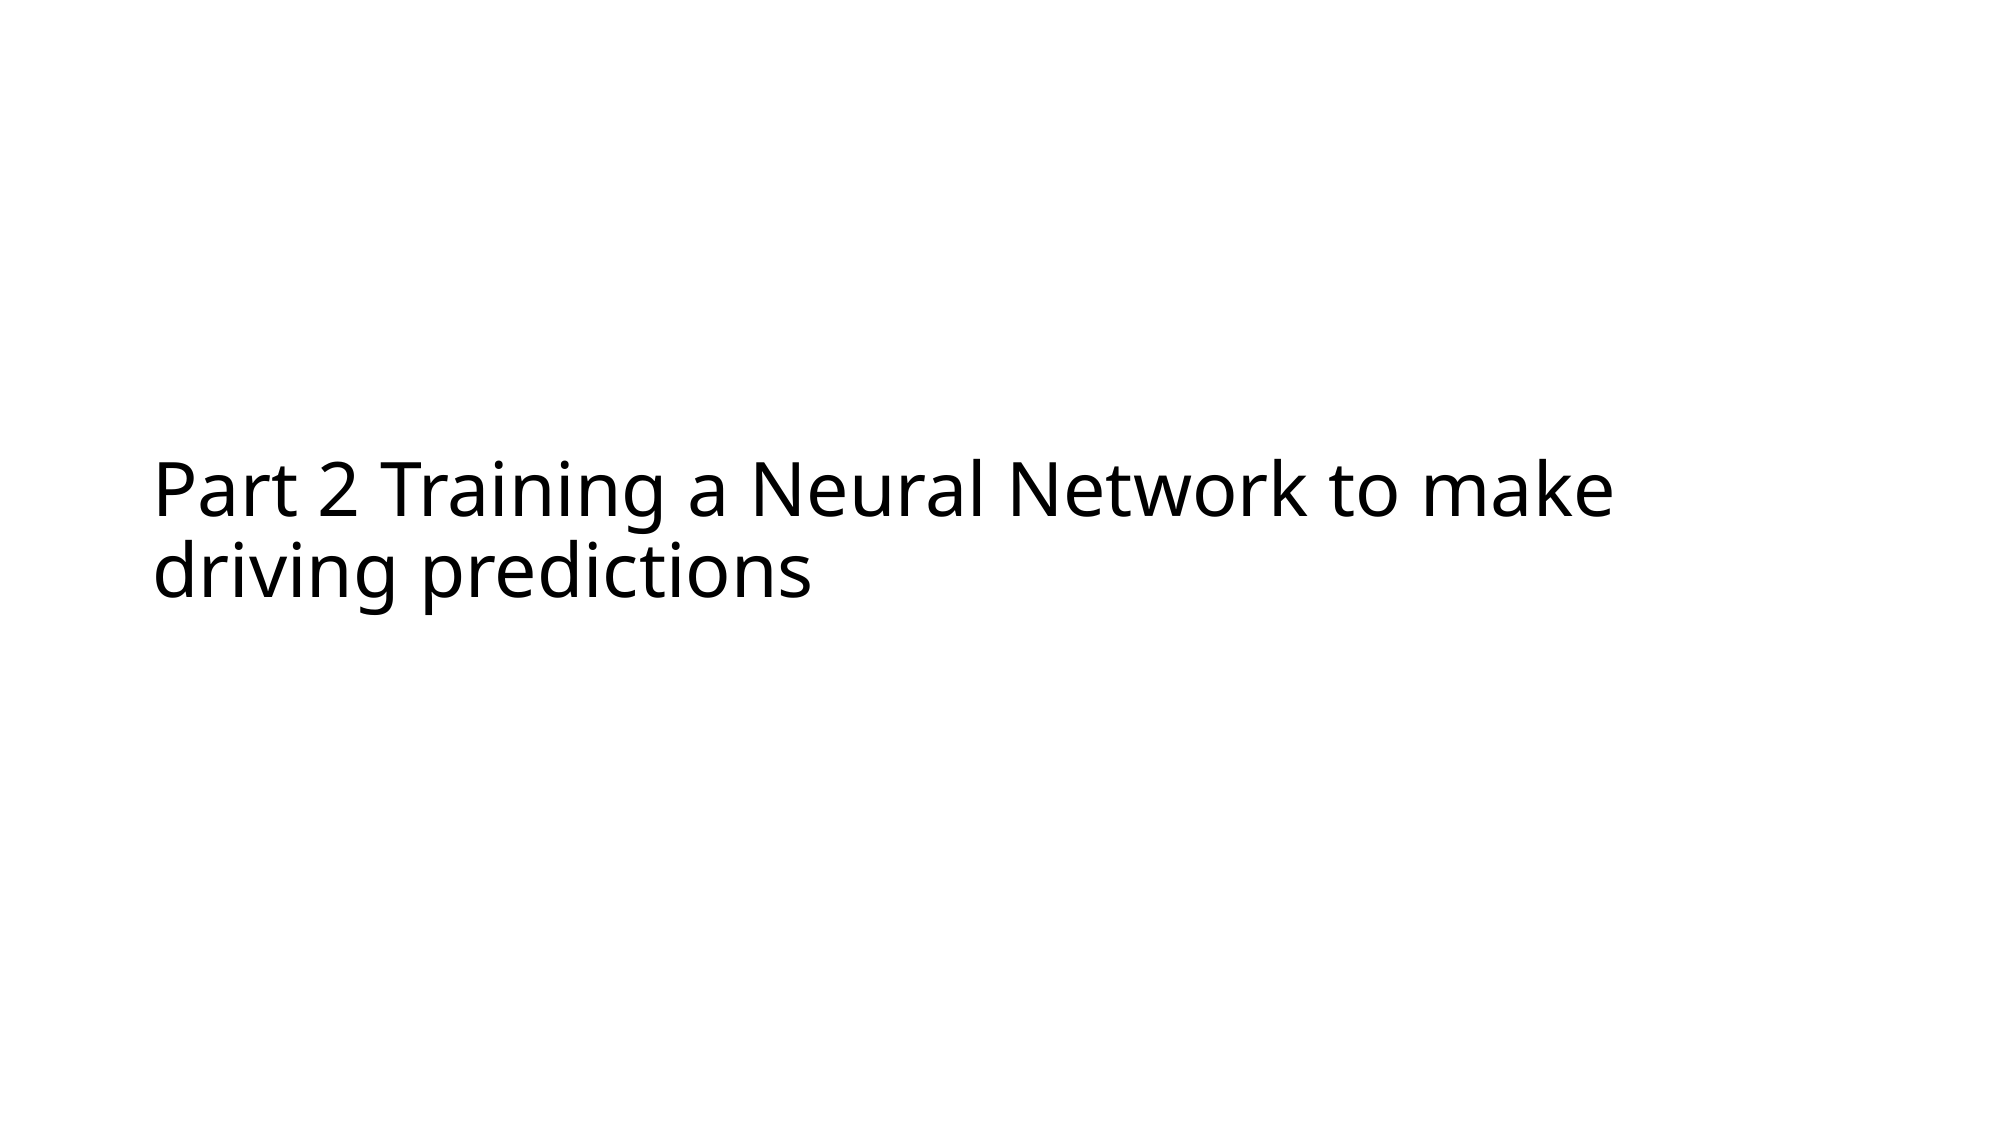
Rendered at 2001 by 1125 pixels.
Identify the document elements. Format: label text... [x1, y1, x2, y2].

title Part 2 Training a Neural Network to make driving predictions [137, 442, 1863, 713]
